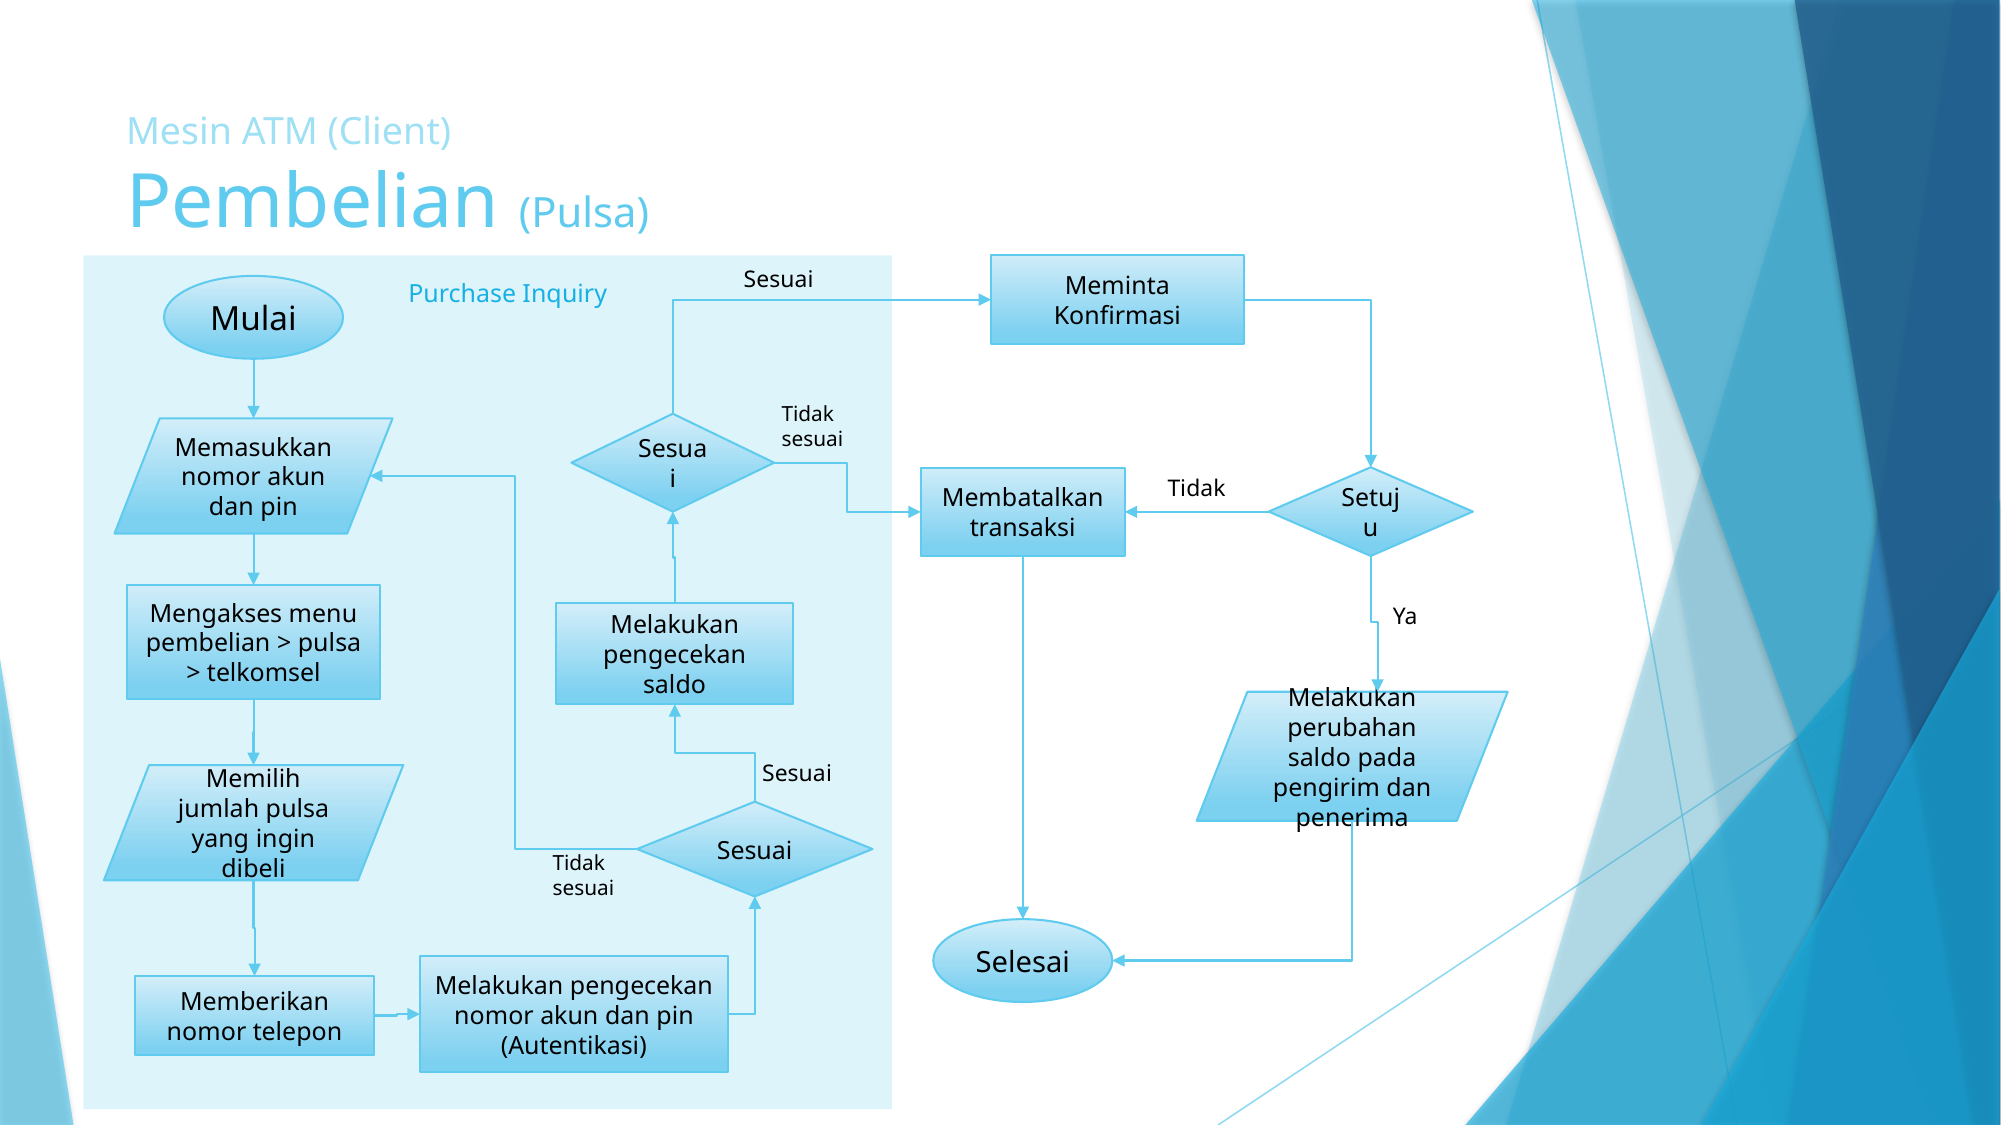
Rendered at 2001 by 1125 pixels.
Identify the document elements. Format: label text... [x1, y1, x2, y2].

text_box Sesuai [642, 802, 874, 897]
text_box Mengakses menu pembelian > pulsa > telkomsel [126, 584, 364, 700]
text_box Selesai [932, 918, 1114, 1004]
text_box Ya [1378, 593, 1433, 619]
text_box Sesuai [570, 412, 769, 513]
text_box Tidak [1152, 466, 1241, 509]
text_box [205, 926, 303, 930]
text_box Memilih jumlah pulsa yang ingin dibeli [102, 764, 369, 882]
text_box Purchase Inquiry [393, 270, 623, 315]
text_box Sesuai [728, 257, 769, 300]
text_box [774, 197, 890, 461]
text_box Memasukkan nomor akun dan pin [113, 417, 394, 535]
title Mesin ATM (Client) Pembelian (Pulsa) [111, 99, 723, 253]
text_box Membatalkan transaksi [920, 467, 1126, 557]
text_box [627, 555, 721, 559]
text_box Setuju [1268, 468, 1474, 557]
text_box Tidak sesuai [537, 859, 629, 907]
text_box Melakukan pengecekan nomor akun dan pin (Autentikasi) [419, 955, 729, 1073]
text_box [369, 475, 638, 850]
text_box Mulai [162, 274, 345, 360]
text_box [727, 895, 756, 1015]
text_box [83, 255, 892, 1110]
text_box Meminta Konfirmasi [990, 254, 1245, 345]
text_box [773, 462, 922, 513]
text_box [1305, 619, 1443, 628]
text_box Memberikan nomor telepon [134, 975, 375, 1056]
text_box Melakukan perubahan saldo pada pengirim dan penerima [1215, 690, 1509, 822]
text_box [665, 712, 764, 794]
text_box Sesuai [769, 751, 847, 794]
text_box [1243, 299, 1372, 468]
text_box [1161, 770, 1303, 1012]
text_box Melakukan pengecekan saldo [643, 602, 794, 705]
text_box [219, 731, 288, 735]
